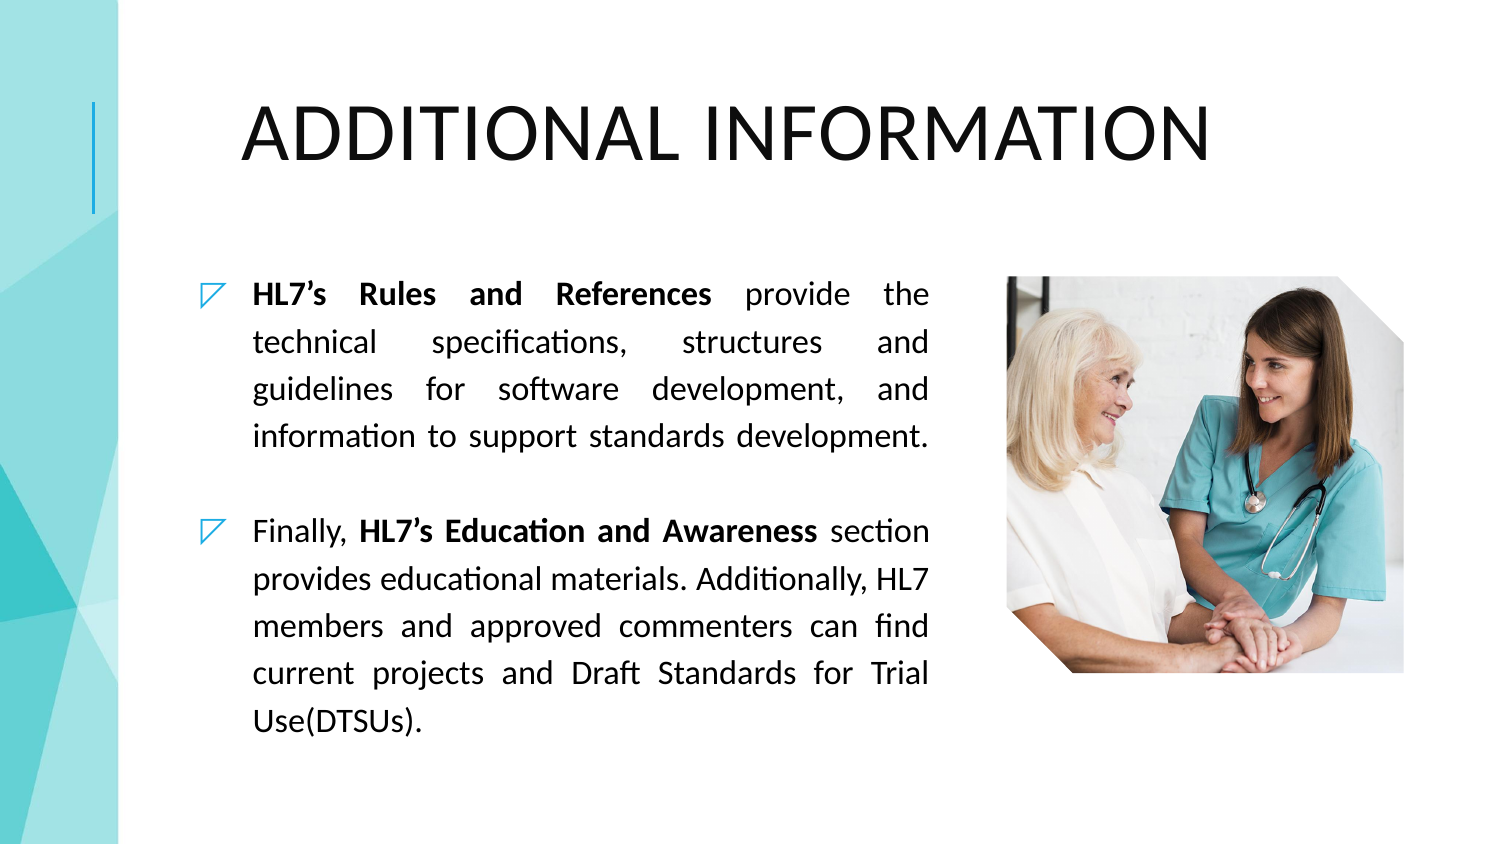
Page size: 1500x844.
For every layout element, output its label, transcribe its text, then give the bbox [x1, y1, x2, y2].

list HL7’s Rules and References provide the technical specifications, structures and guidelines for software development, and information to support standards development. Finally, HL7’s Education and Awareness section provides educational materials. Additionally, HL7 members and approved commenters can find current projects and Draft Standards for Trial Use(DTSUs). [162, 175, 945, 698]
picture [0, 0, 1500, 844]
title ADDITIONAL INFOrmation [226, 88, 1338, 167]
